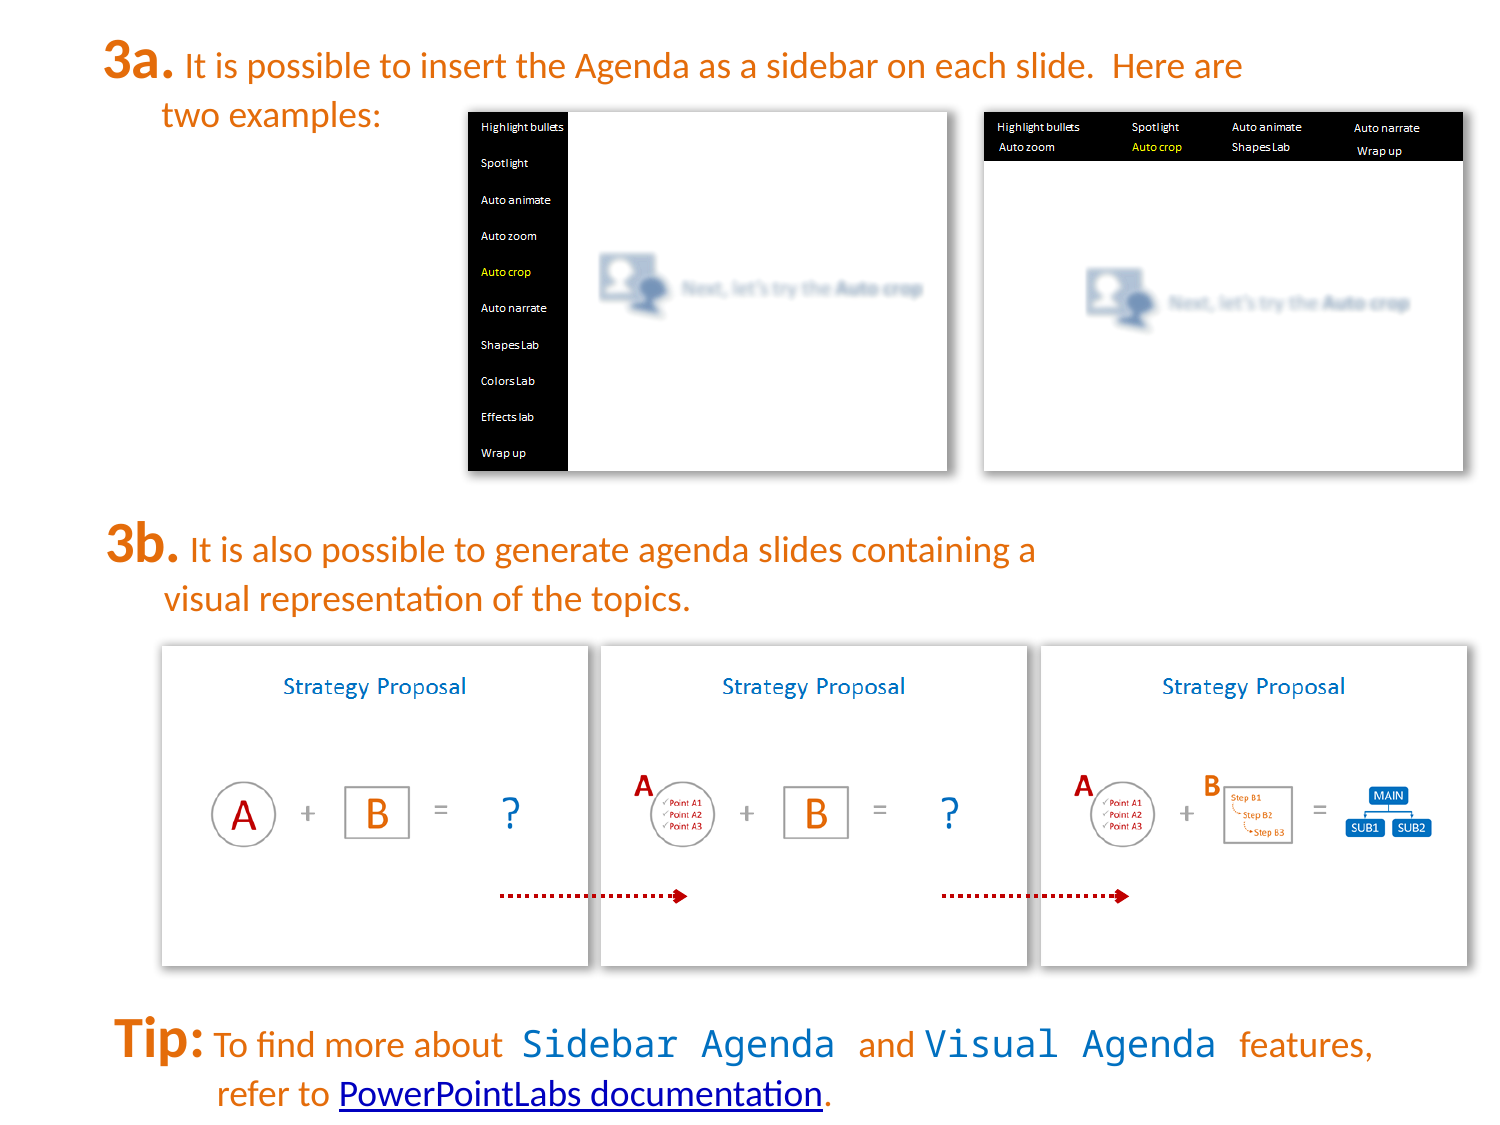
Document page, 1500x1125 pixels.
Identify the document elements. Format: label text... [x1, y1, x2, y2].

text_box 3b. It is also possible to generate agenda slides containing a visual representation of the topics. [90, 496, 1403, 627]
text_box 3a. It is possible to insert the Agenda as a sidebar on each slide. Here are two examples: [87, 12, 1400, 143]
picture [984, 112, 1463, 472]
picture [1040, 646, 1467, 966]
picture [468, 112, 948, 472]
picture [162, 646, 588, 966]
picture [601, 646, 1028, 966]
text_box Tip: To find more about Sidebar Agenda and Visual Agenda features, refer to PowerPointLabs documentation. [99, 991, 1413, 1122]
